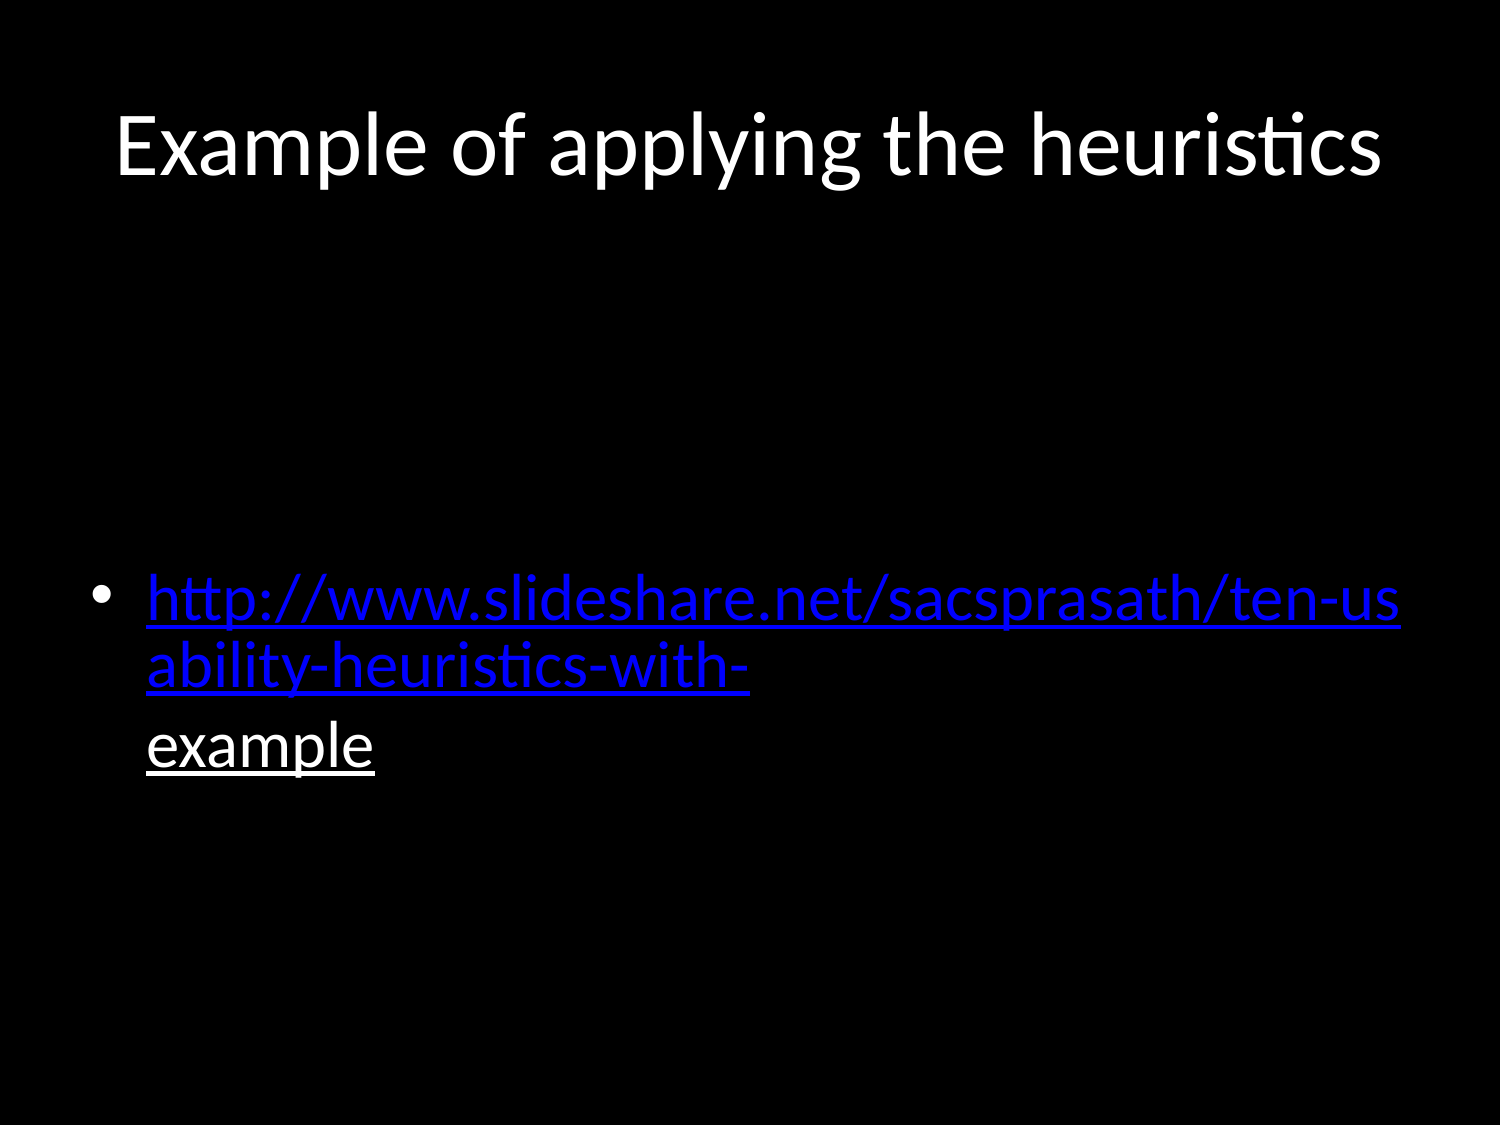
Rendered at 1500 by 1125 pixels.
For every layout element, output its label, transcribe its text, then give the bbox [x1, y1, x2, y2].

title Example of applying the heuristics [75, 45, 1425, 233]
list http://www.slideshare.net/sacsprasath/ten-usability-heuristics-with-example [75, 262, 1425, 1005]
